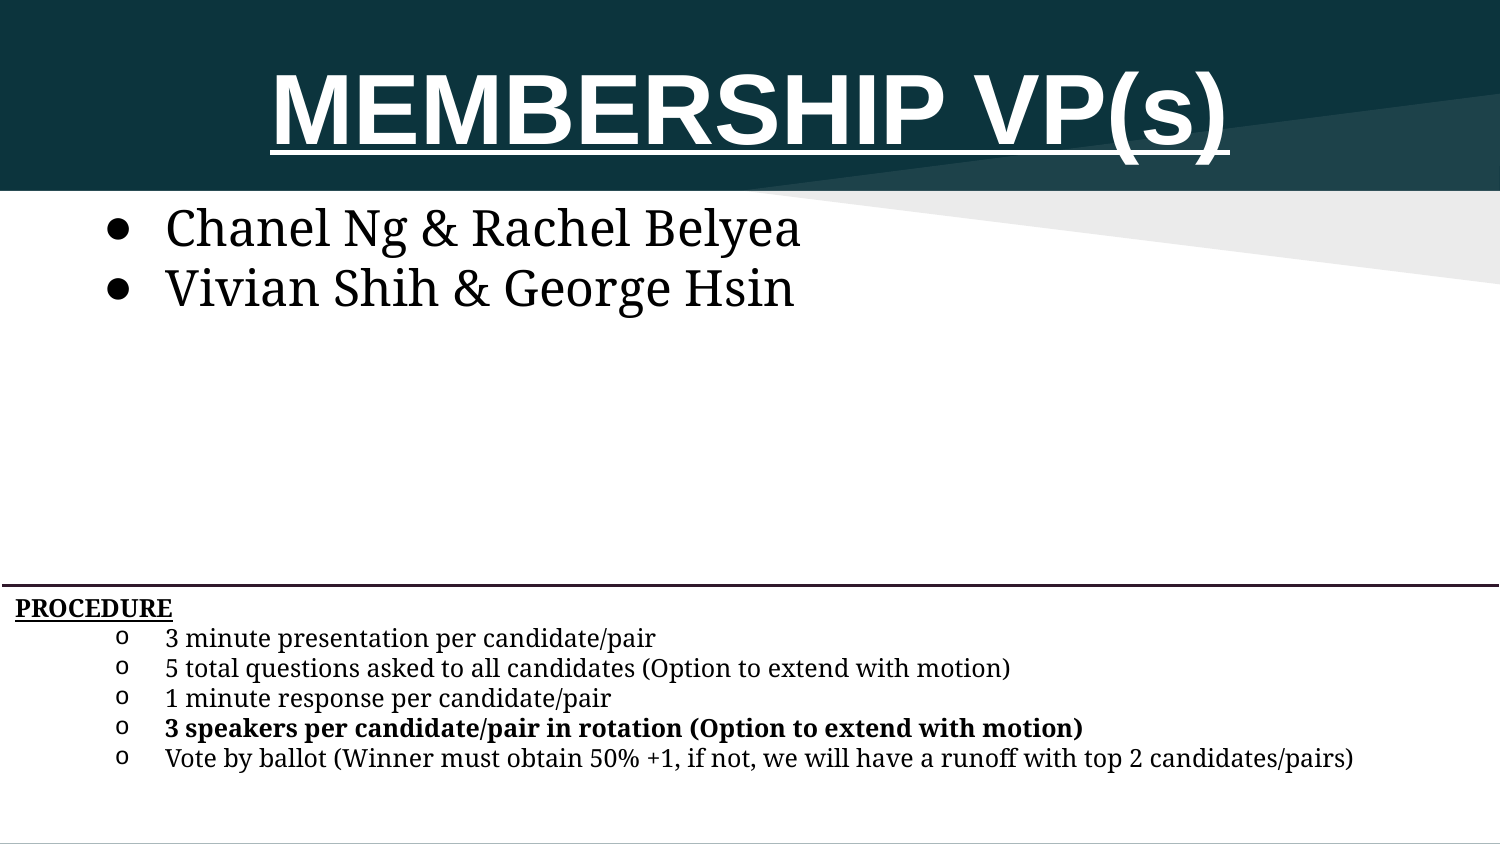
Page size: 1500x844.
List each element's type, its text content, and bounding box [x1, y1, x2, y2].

list Chanel Ng & Rachel Belyea Vivian Shih & George Hsin [75, 181, 1426, 577]
title MEMBERSHIP VP(s) [75, 33, 1425, 175]
list PROCEDURE 3 minute presentation per candidate/pair 5 total questions asked to all candidates (Option to extend with motion) 1 minute response per candidate/pair 3 speakers per candidate/pair in rotation (Option to extend with motion) Vote by ballot (Winner must obtain 50% +1, if not, we will have a runoff with top 2 candidates/pairs) [0, 577, 1500, 587]
list PROCEDURE 3 minute presentation per candidate/pair 5 total questions asked to all candidates (Option to extend with motion) 1 minute response per candidate/pair 3 speakers per candidate/pair in rotation (Option to extend with motion) Vote by ballot (Winner must obtain 50% +1, if not, we will have a runoff with top 2 candidates/pairs) [0, 589, 1500, 844]
